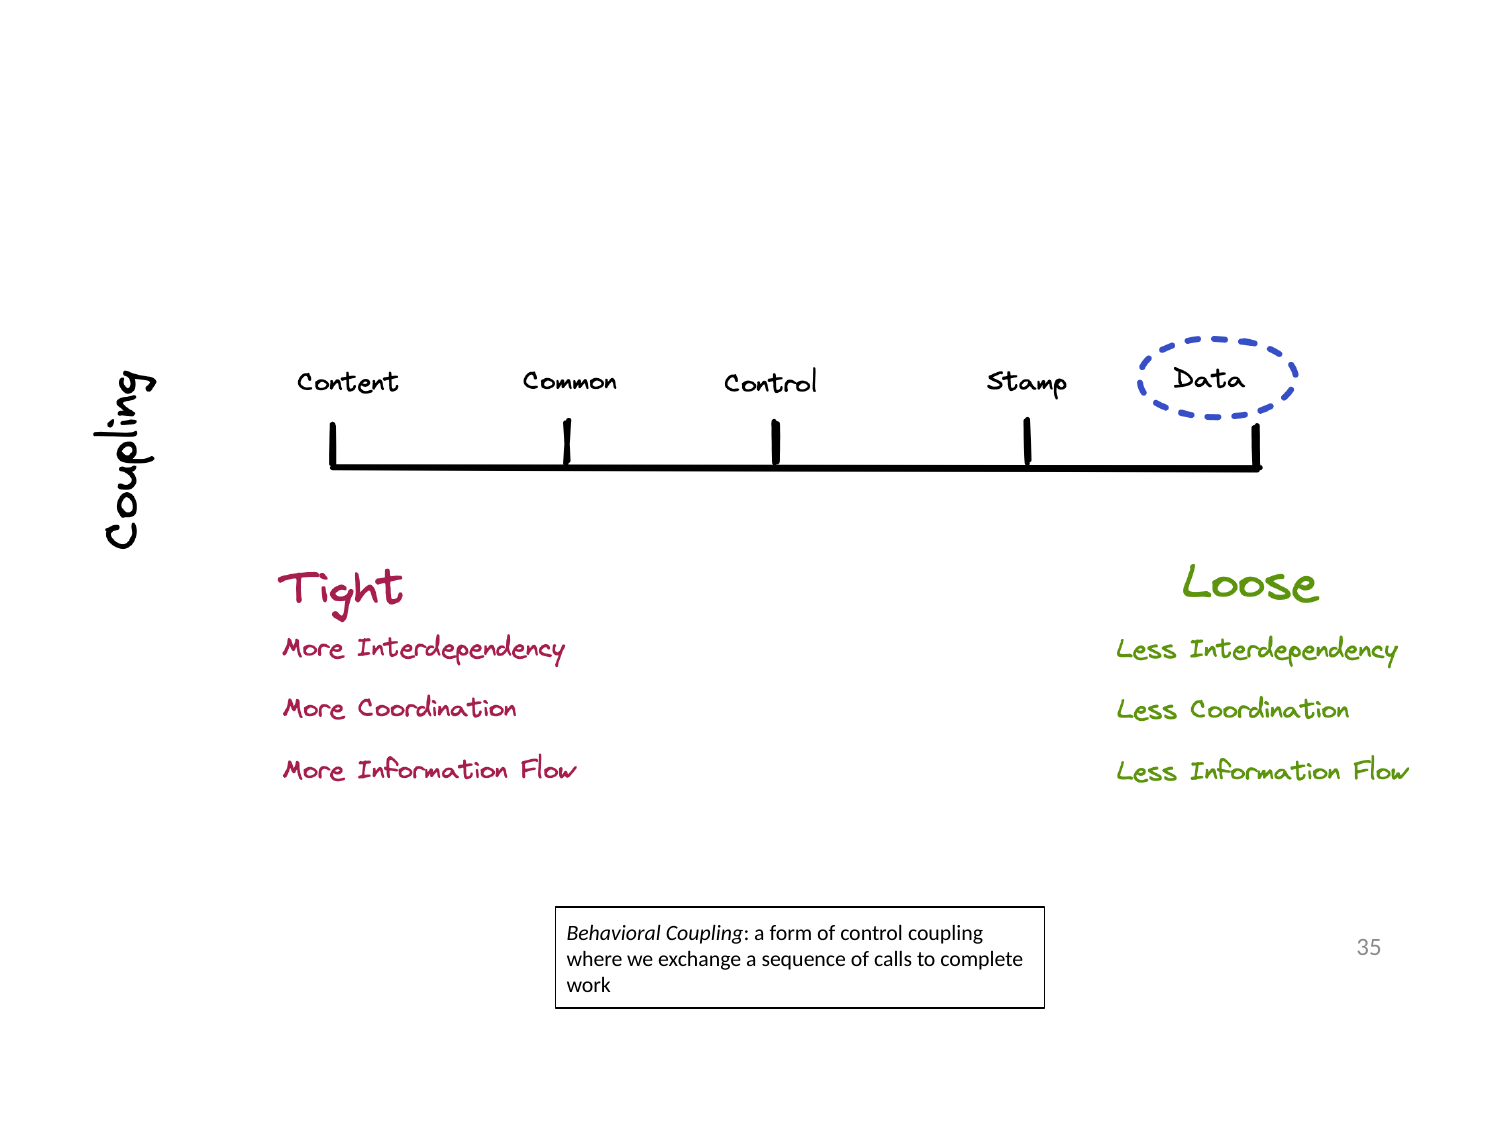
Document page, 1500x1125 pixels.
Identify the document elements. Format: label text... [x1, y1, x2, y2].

text_box Behavioral Coupling: a form of control coupling where we exchange a sequence of calls to complete work [555, 907, 1045, 1009]
picture [78, 324, 1422, 801]
slide_number 35 [1059, 922, 1397, 968]
